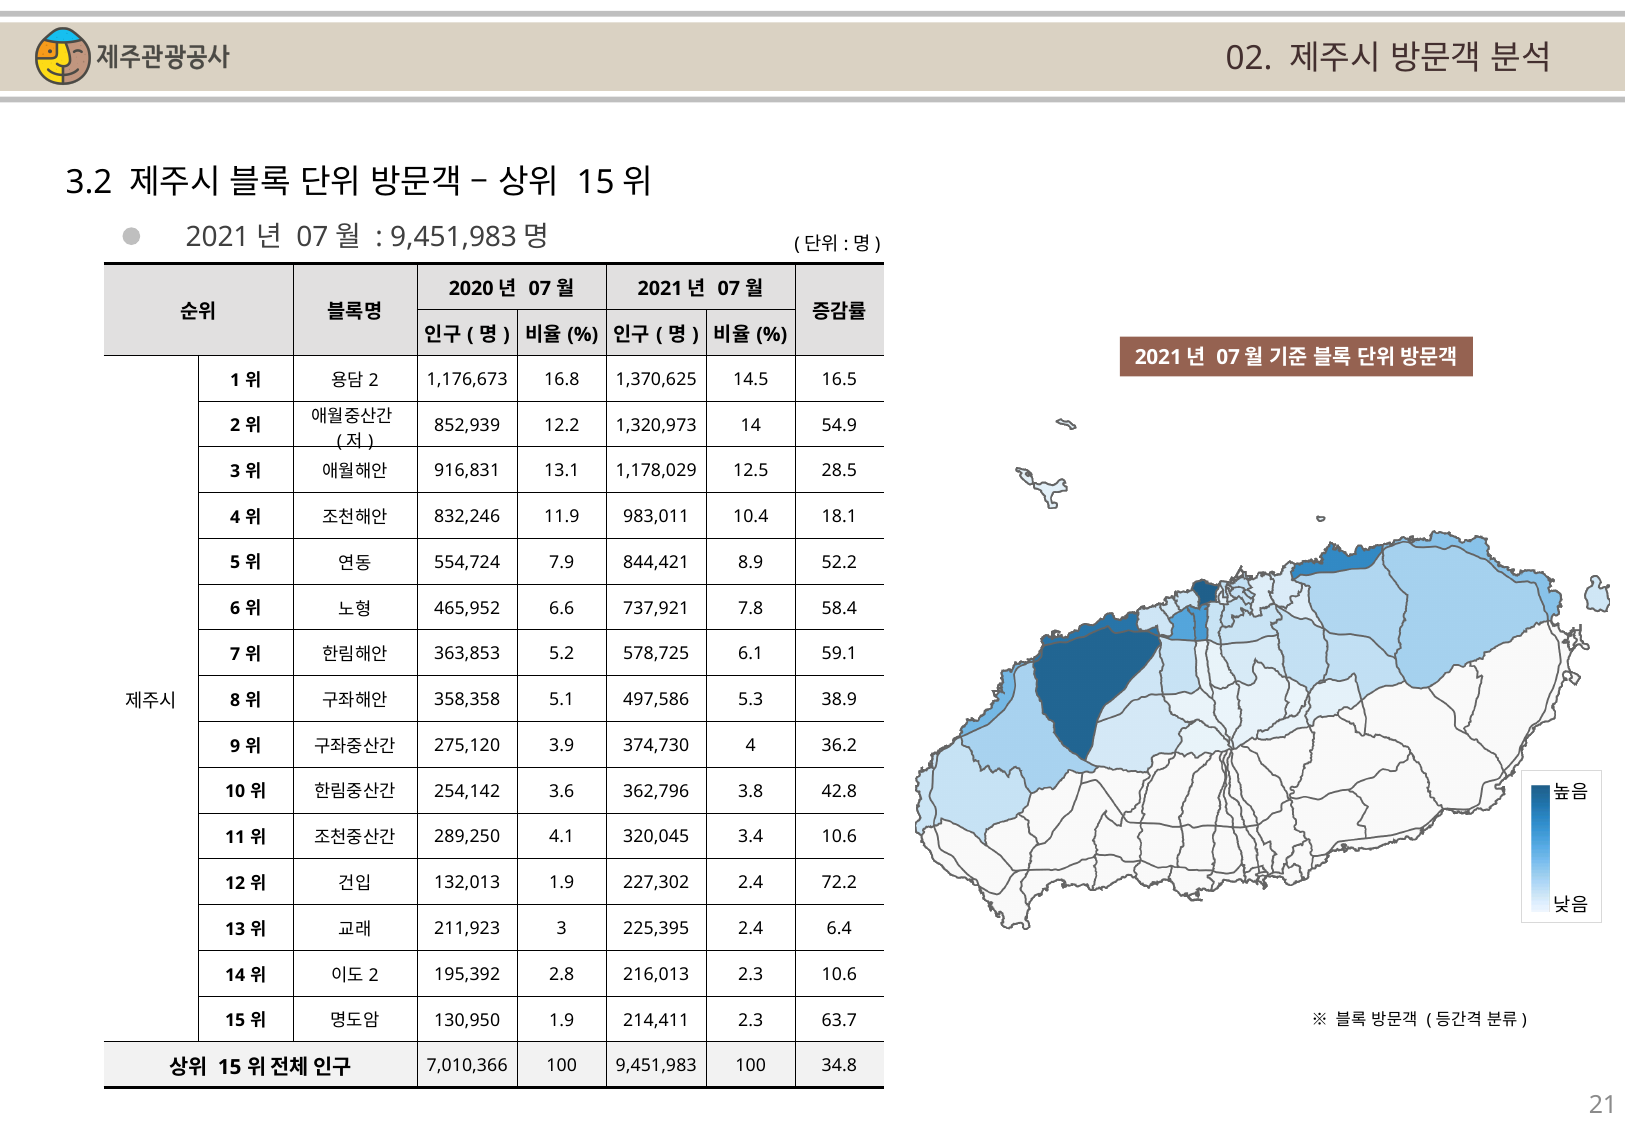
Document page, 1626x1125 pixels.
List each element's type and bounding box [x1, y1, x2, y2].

table_cell [796, 814, 884, 858]
table_cell [104, 1042, 417, 1086]
table_cell [199, 997, 293, 1041]
table_cell [607, 493, 706, 538]
table_cell [796, 722, 884, 767]
table_cell [199, 356, 293, 401]
table_header [607, 265, 795, 309]
table_cell [796, 356, 884, 401]
table_cell [294, 402, 417, 446]
table_cell [607, 997, 706, 1041]
picture [31, 26, 232, 87]
table_cell [796, 539, 884, 584]
table_cell [707, 447, 795, 492]
table_cell [294, 676, 417, 721]
table_cell [294, 814, 417, 858]
table_cell [607, 814, 706, 858]
table_cell [607, 768, 706, 813]
table_cell [418, 722, 517, 767]
table_cell [607, 585, 706, 629]
table_cell [518, 722, 606, 767]
table_cell [418, 951, 517, 996]
table_cell [418, 859, 517, 904]
text_box [1521, 770, 1618, 925]
table_cell [607, 356, 706, 401]
table_cell [796, 630, 884, 675]
table_cell [418, 768, 517, 813]
table_header [294, 265, 417, 355]
table_cell [294, 722, 417, 767]
table_cell [707, 356, 795, 401]
table_cell [707, 402, 795, 446]
table_cell [796, 859, 884, 904]
table_cell [294, 493, 417, 538]
table_cell [199, 951, 293, 996]
table_cell [518, 905, 606, 950]
table_cell [518, 814, 606, 858]
table_cell [707, 676, 795, 721]
table_cell [199, 585, 293, 629]
table_cell [518, 539, 606, 584]
table_cell [518, 859, 606, 904]
table_cell [518, 402, 606, 446]
table_cell [294, 905, 417, 950]
table_cell [294, 997, 417, 1041]
text_box [170, 210, 565, 260]
slide_number [1251, 1063, 1618, 1123]
table_cell [518, 951, 606, 996]
table_cell [294, 630, 417, 675]
table_cell [294, 447, 417, 492]
table_cell [518, 676, 606, 721]
text_box [779, 224, 896, 262]
table_cell [607, 951, 706, 996]
table_cell [796, 585, 884, 629]
table_cell [199, 768, 293, 813]
table_cell [707, 585, 795, 629]
table_cell [294, 356, 417, 401]
table_cell [518, 493, 606, 538]
table_cell [294, 585, 417, 629]
table_cell [518, 768, 606, 813]
table_cell [418, 630, 517, 675]
table_cell [518, 447, 606, 492]
table_cell [518, 310, 606, 355]
picture [915, 236, 1610, 1112]
table_cell [418, 493, 517, 538]
table_cell [199, 722, 293, 767]
table_cell [796, 997, 884, 1041]
table_cell [796, 447, 884, 492]
table_cell [707, 539, 795, 584]
table_cell [104, 356, 198, 1041]
table_cell [199, 630, 293, 675]
table_cell [707, 722, 795, 767]
table_cell [418, 310, 517, 355]
table_cell [418, 356, 517, 401]
table_cell [707, 630, 795, 675]
table_cell [518, 630, 606, 675]
table_cell [518, 1042, 606, 1086]
table_cell [418, 447, 517, 492]
text_box [50, 152, 1144, 208]
table_header [418, 265, 606, 309]
table_cell [199, 447, 293, 492]
table_cell [199, 402, 293, 446]
table_cell [707, 768, 795, 813]
table_cell [294, 539, 417, 584]
table_cell [607, 722, 706, 767]
table_cell [518, 585, 606, 629]
table_cell [796, 1042, 884, 1086]
table_header [104, 265, 293, 355]
table_cell [707, 905, 795, 950]
table_cell [199, 814, 293, 858]
table_cell [707, 951, 795, 996]
table_cell [796, 905, 884, 950]
text_box [1042, 28, 1595, 84]
table_cell [199, 539, 293, 584]
table_cell [418, 585, 517, 629]
table_cell [607, 676, 706, 721]
table_cell [607, 310, 706, 355]
table_cell [796, 951, 884, 996]
table_cell [607, 630, 706, 675]
table_cell [607, 447, 706, 492]
table_cell [796, 676, 884, 721]
table_cell [707, 814, 795, 858]
table_cell [199, 493, 293, 538]
table_cell [707, 310, 795, 355]
table_cell [199, 905, 293, 950]
table_cell [418, 1042, 517, 1086]
table_cell [518, 356, 606, 401]
table_cell [607, 859, 706, 904]
table_cell [418, 676, 517, 721]
table_cell [294, 768, 417, 813]
table_cell [607, 402, 706, 446]
table_cell [418, 402, 517, 446]
table_cell [607, 1042, 706, 1086]
table_cell [294, 951, 417, 996]
table_header [796, 265, 884, 355]
table_cell [707, 493, 795, 538]
table_cell [707, 1042, 795, 1086]
table_cell [796, 768, 884, 813]
table_cell [418, 997, 517, 1041]
text_box [121, 226, 141, 246]
table_cell [796, 493, 884, 538]
table_cell [418, 814, 517, 858]
table_cell [607, 905, 706, 950]
table_cell [796, 402, 884, 446]
table_cell [418, 539, 517, 584]
table_cell [199, 676, 293, 721]
table_cell [707, 859, 795, 904]
table_cell [607, 539, 706, 584]
table_cell [518, 997, 606, 1041]
table_cell [294, 859, 417, 904]
table_cell [707, 997, 795, 1041]
table_cell [418, 905, 517, 950]
table_cell [199, 859, 293, 904]
